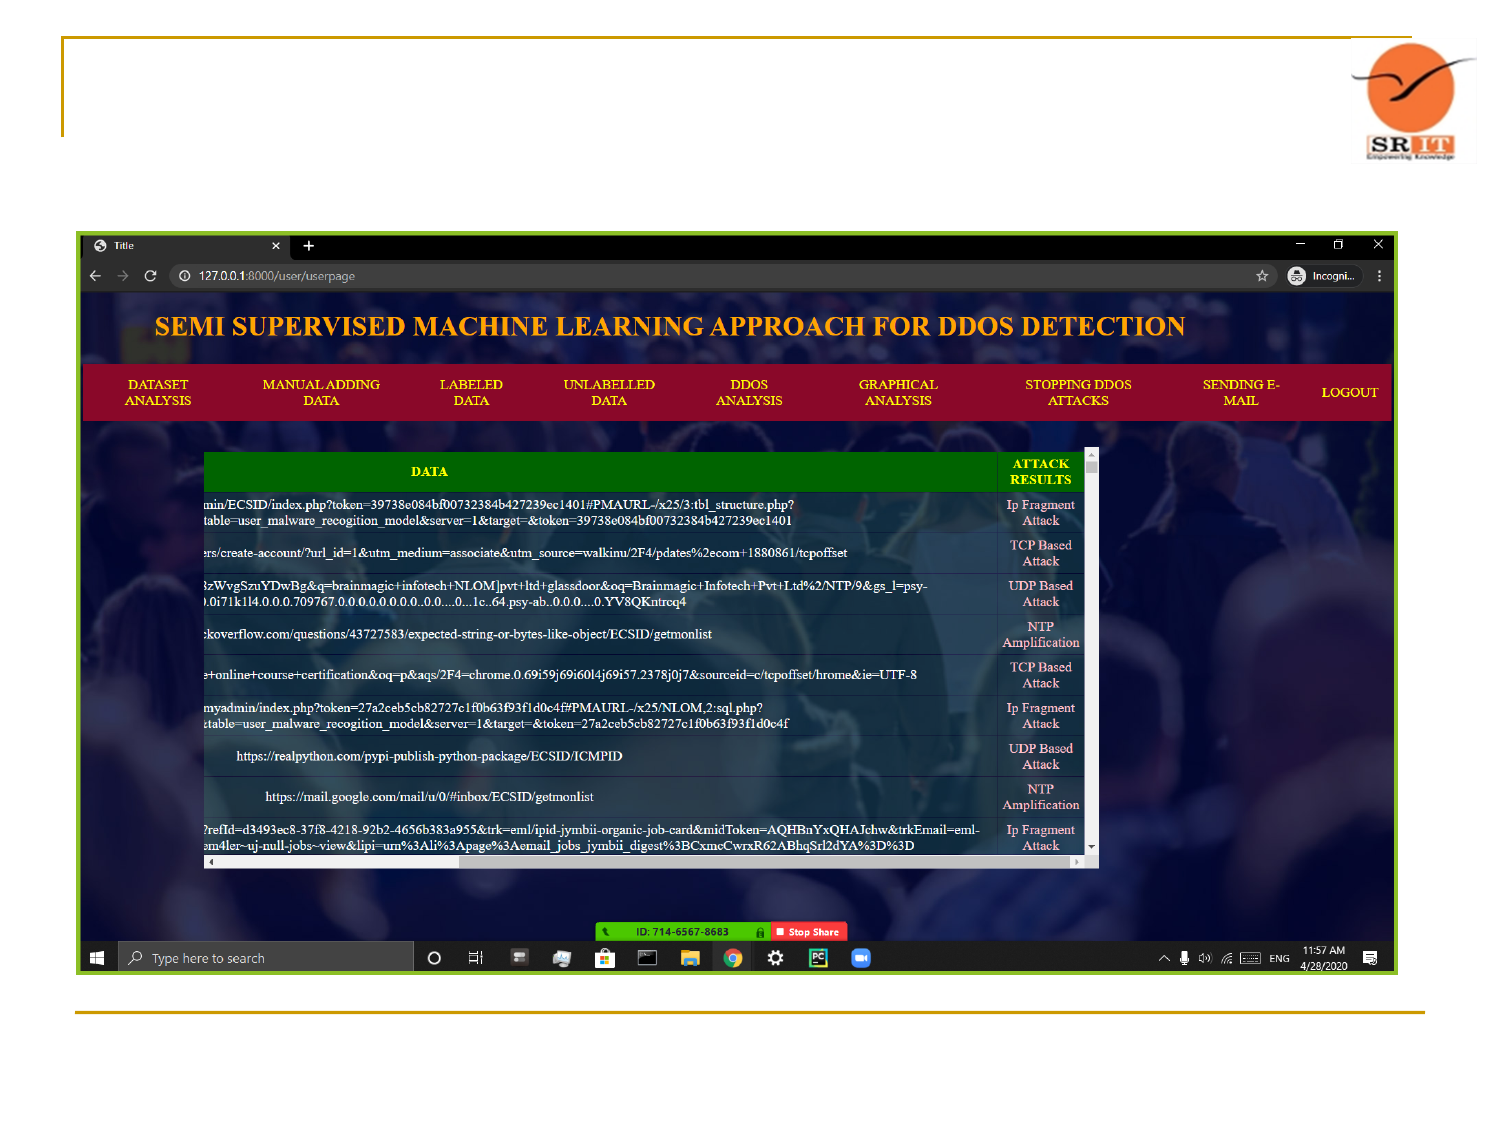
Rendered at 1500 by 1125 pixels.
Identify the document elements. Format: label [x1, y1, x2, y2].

list [76, 231, 1399, 976]
picture [1350, 37, 1478, 165]
